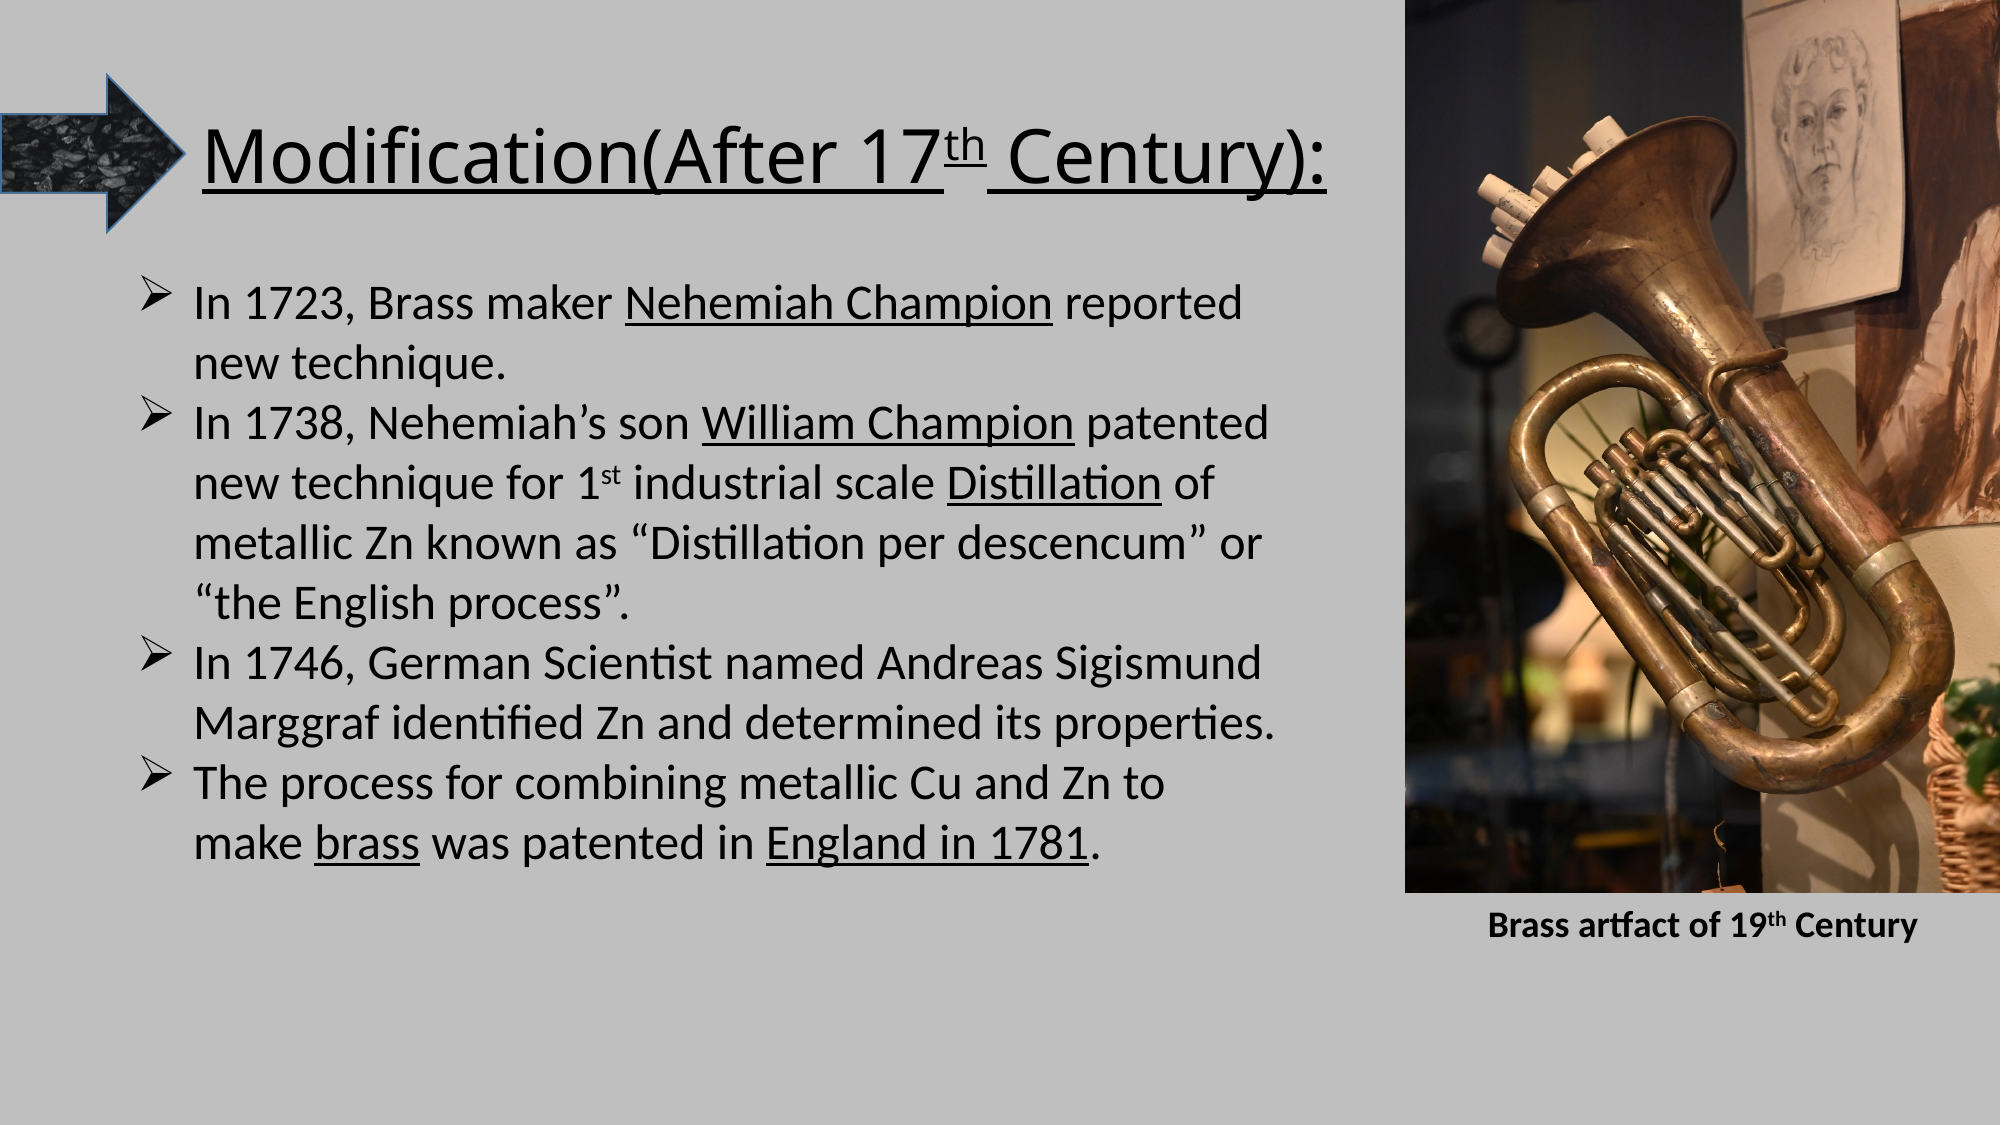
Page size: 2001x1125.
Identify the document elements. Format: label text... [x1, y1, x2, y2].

text_box Brass artfact of 19th Century [1405, 893, 2000, 953]
text_box Modification(After 17th Century): [188, 100, 1346, 206]
picture [1405, 0, 2000, 893]
text_box In 1723, Brass maker Nehemiah Champion reported new technique. In 1738, Nehemiah’s son William Champion patented new technique for 1st industrial scale Distillation of metallic Zn known as “Distillation per descencum” or “the English process”. In 1746, German Scientist named Andreas Sigismund Marggraf identified Zn and determined its properties. The process for combining metallic Cu and Zn to make brass was patented in England in 1781. [122, 261, 1302, 937]
picture [0, 72, 188, 236]
